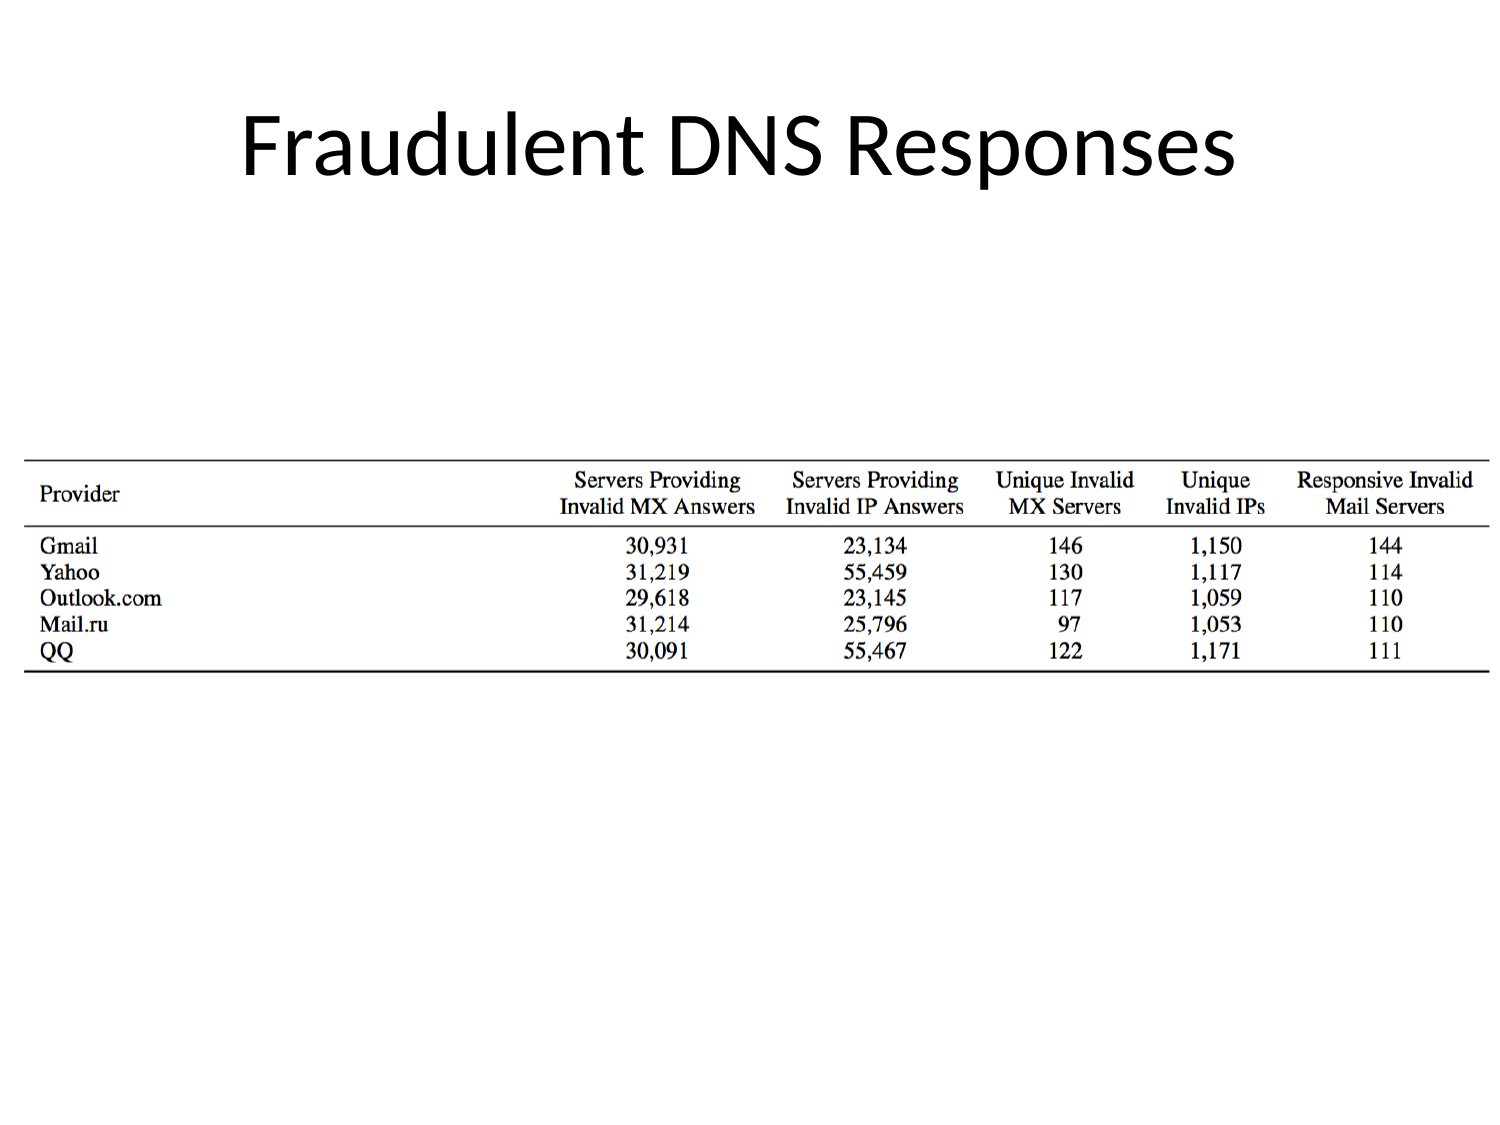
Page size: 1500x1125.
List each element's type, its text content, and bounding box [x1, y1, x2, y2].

title Fraudulent DNS Responses [75, 45, 1425, 233]
picture [0, 439, 1500, 685]
